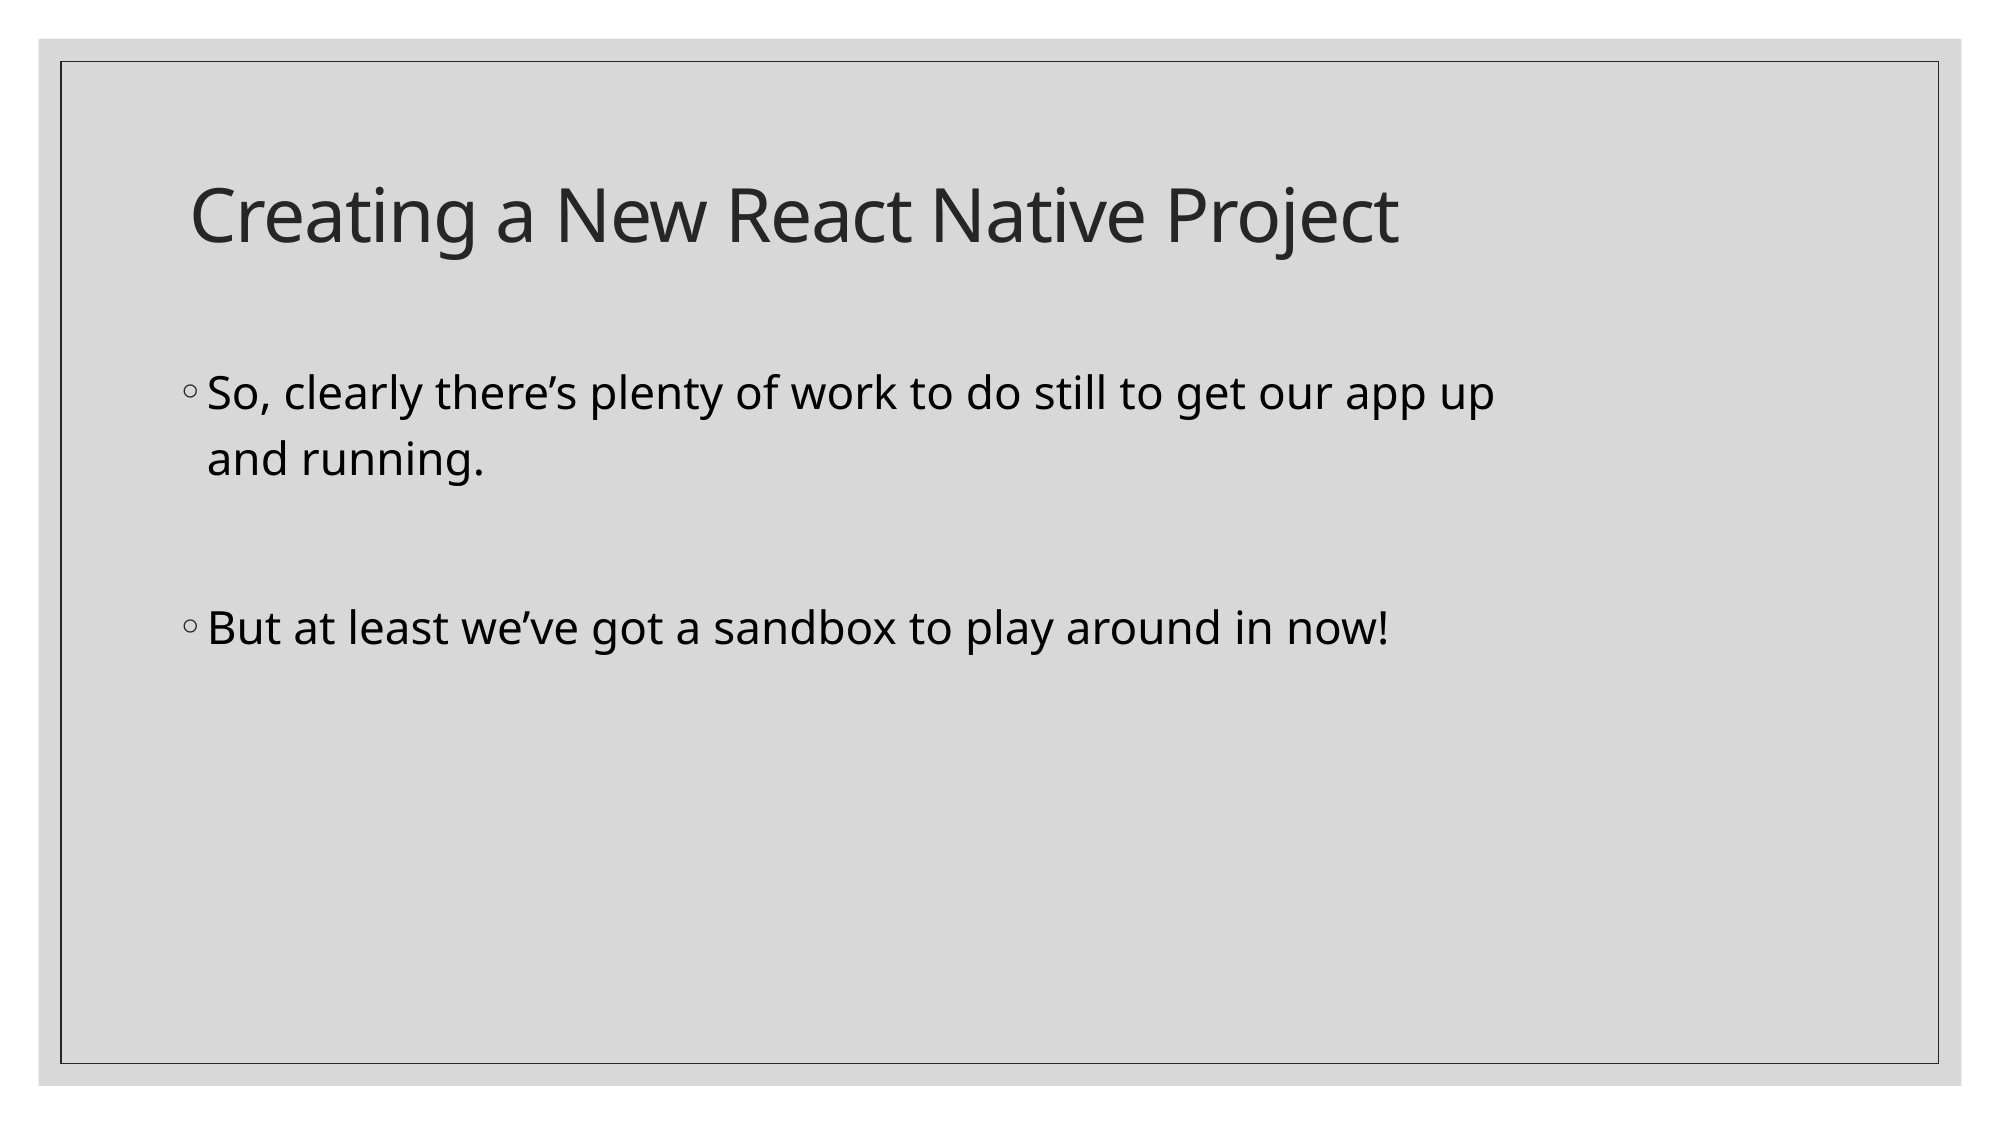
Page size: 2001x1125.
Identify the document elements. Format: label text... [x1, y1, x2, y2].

list So, clearly there’s plenty of work to do still to get our app up and running. But at least we’ve got a sandbox to play around in now! [161, 345, 1546, 986]
title Creating a New React Native Project [174, 105, 1825, 331]
